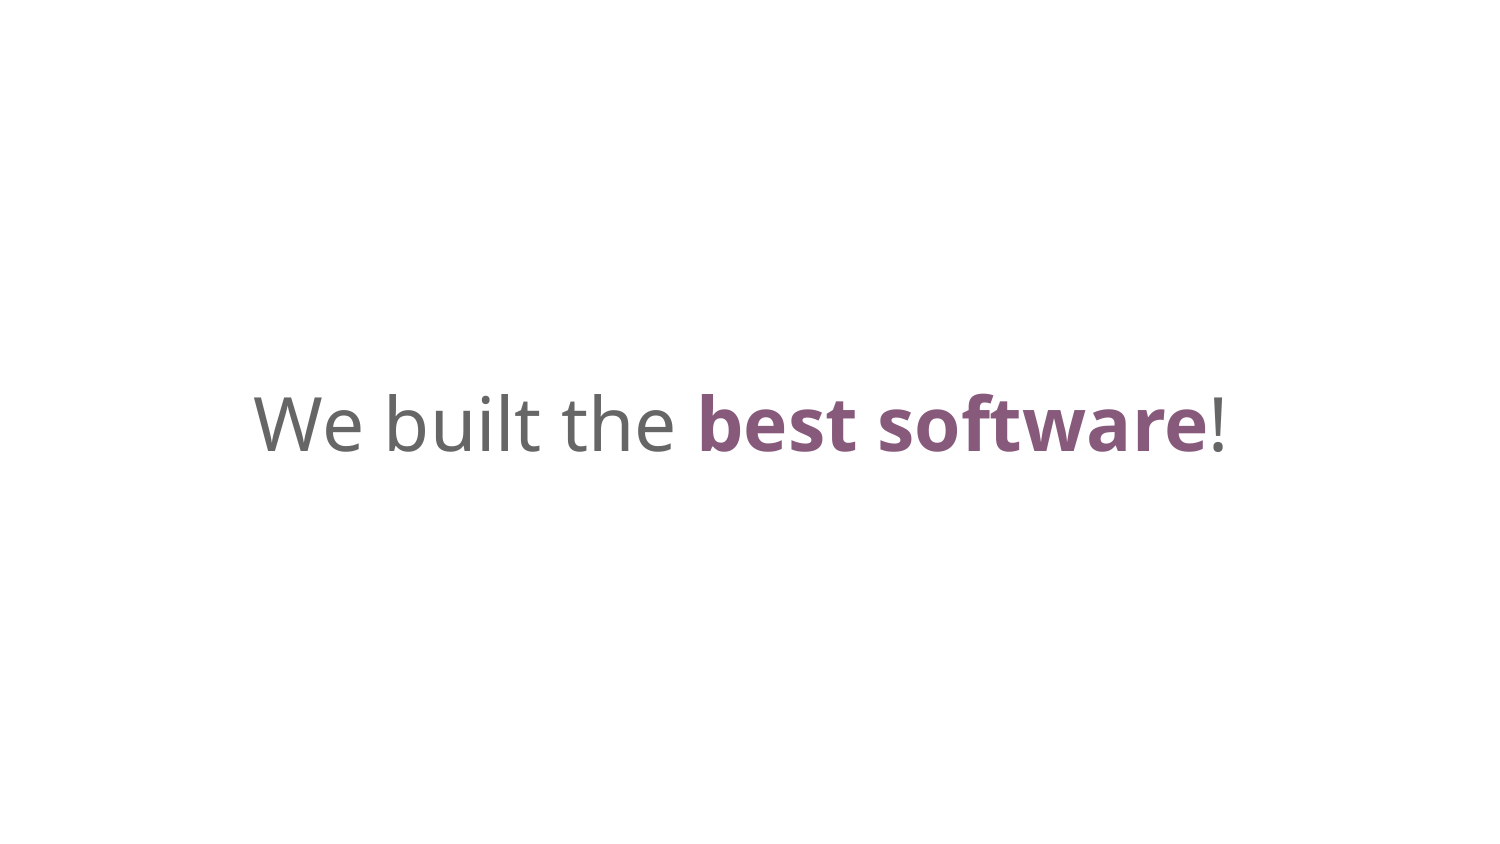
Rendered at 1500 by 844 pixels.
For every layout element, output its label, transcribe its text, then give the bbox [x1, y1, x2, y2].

text_box We built the best software! [119, 228, 1364, 616]
